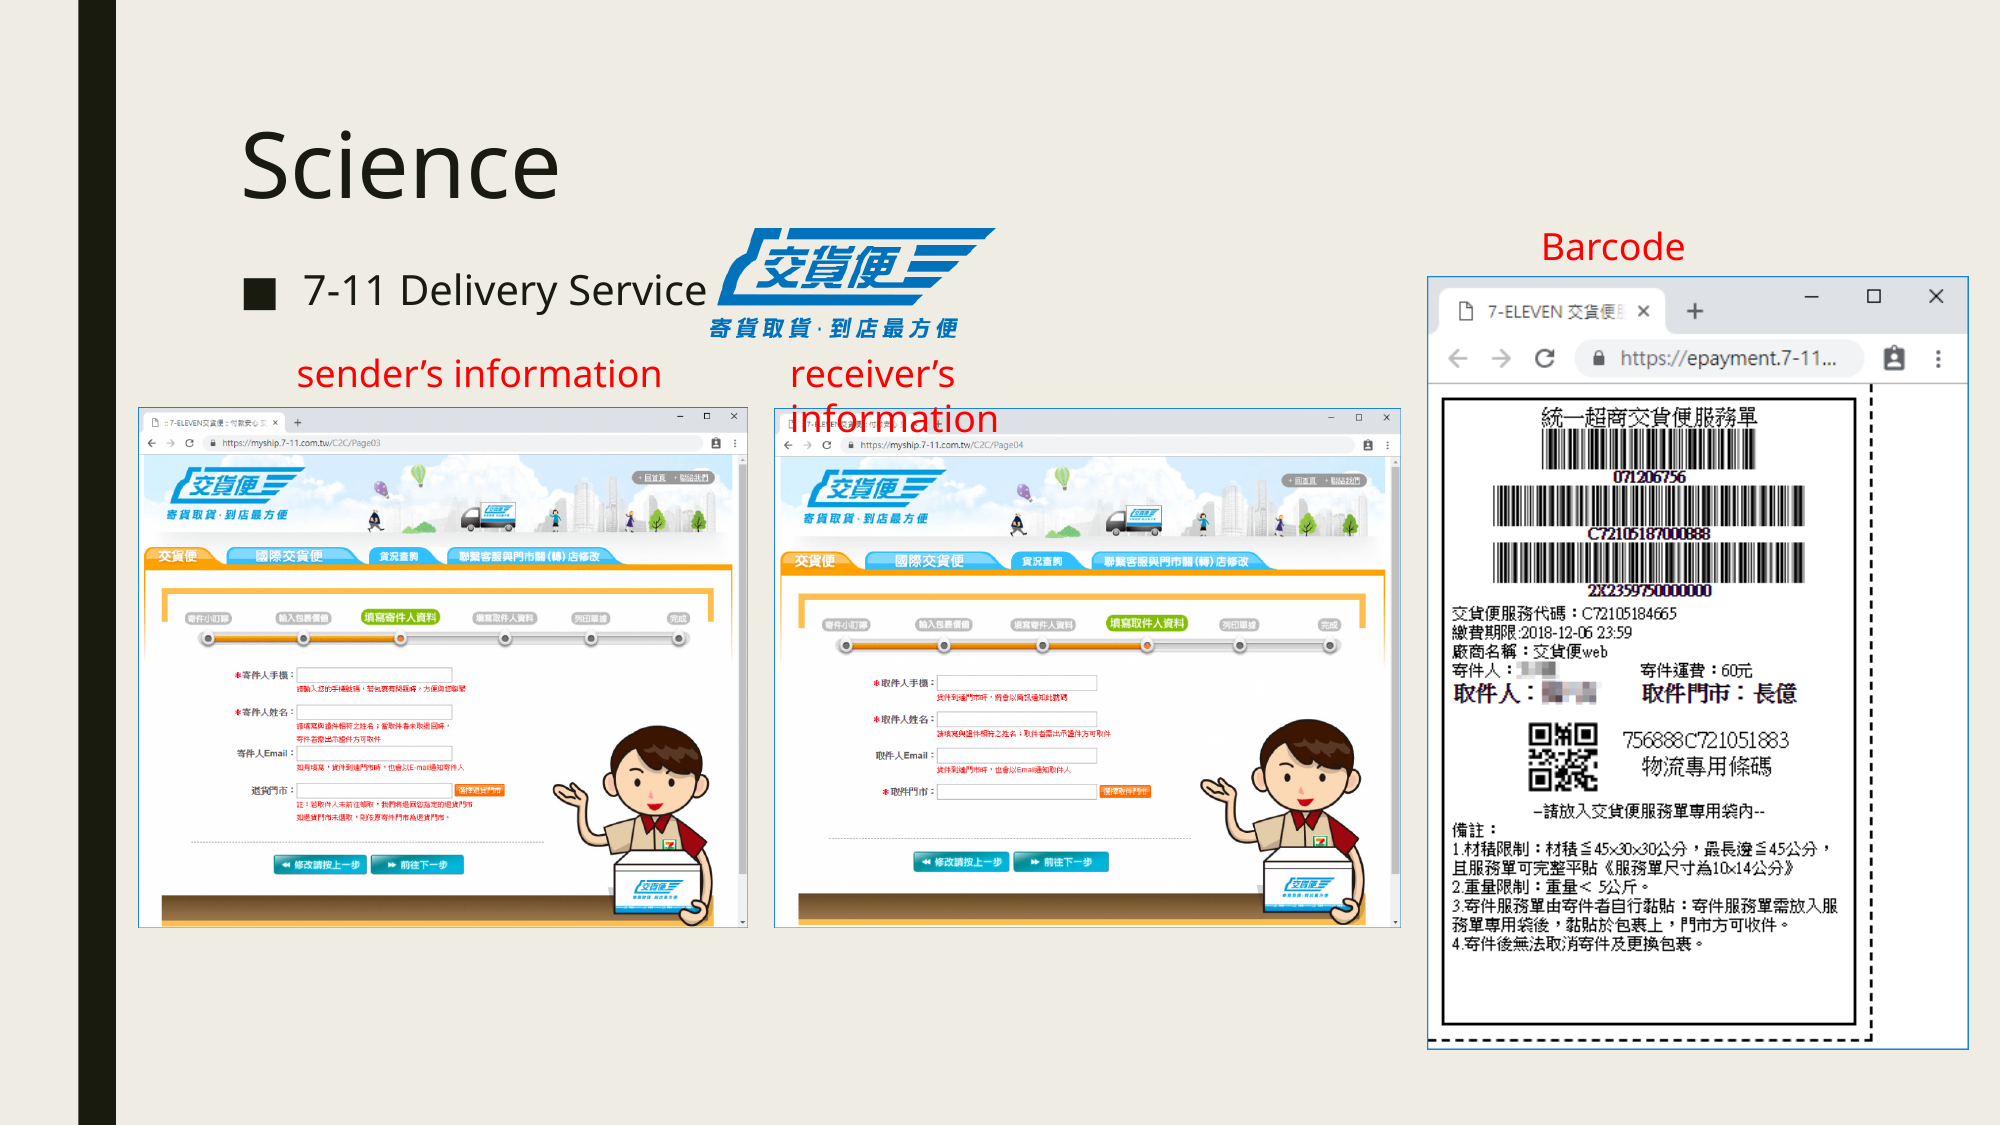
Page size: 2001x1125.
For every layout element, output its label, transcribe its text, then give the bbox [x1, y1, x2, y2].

list 7-11 Delivery Service [225, 260, 1526, 963]
picture [1427, 276, 1969, 1050]
picture [709, 227, 999, 338]
title Science [225, 112, 1800, 260]
text_box sender’s information [281, 342, 688, 403]
text_box Barcode [1526, 215, 1932, 276]
picture [774, 408, 1401, 928]
picture [138, 407, 748, 928]
text_box receiver’s information [775, 342, 1182, 408]
